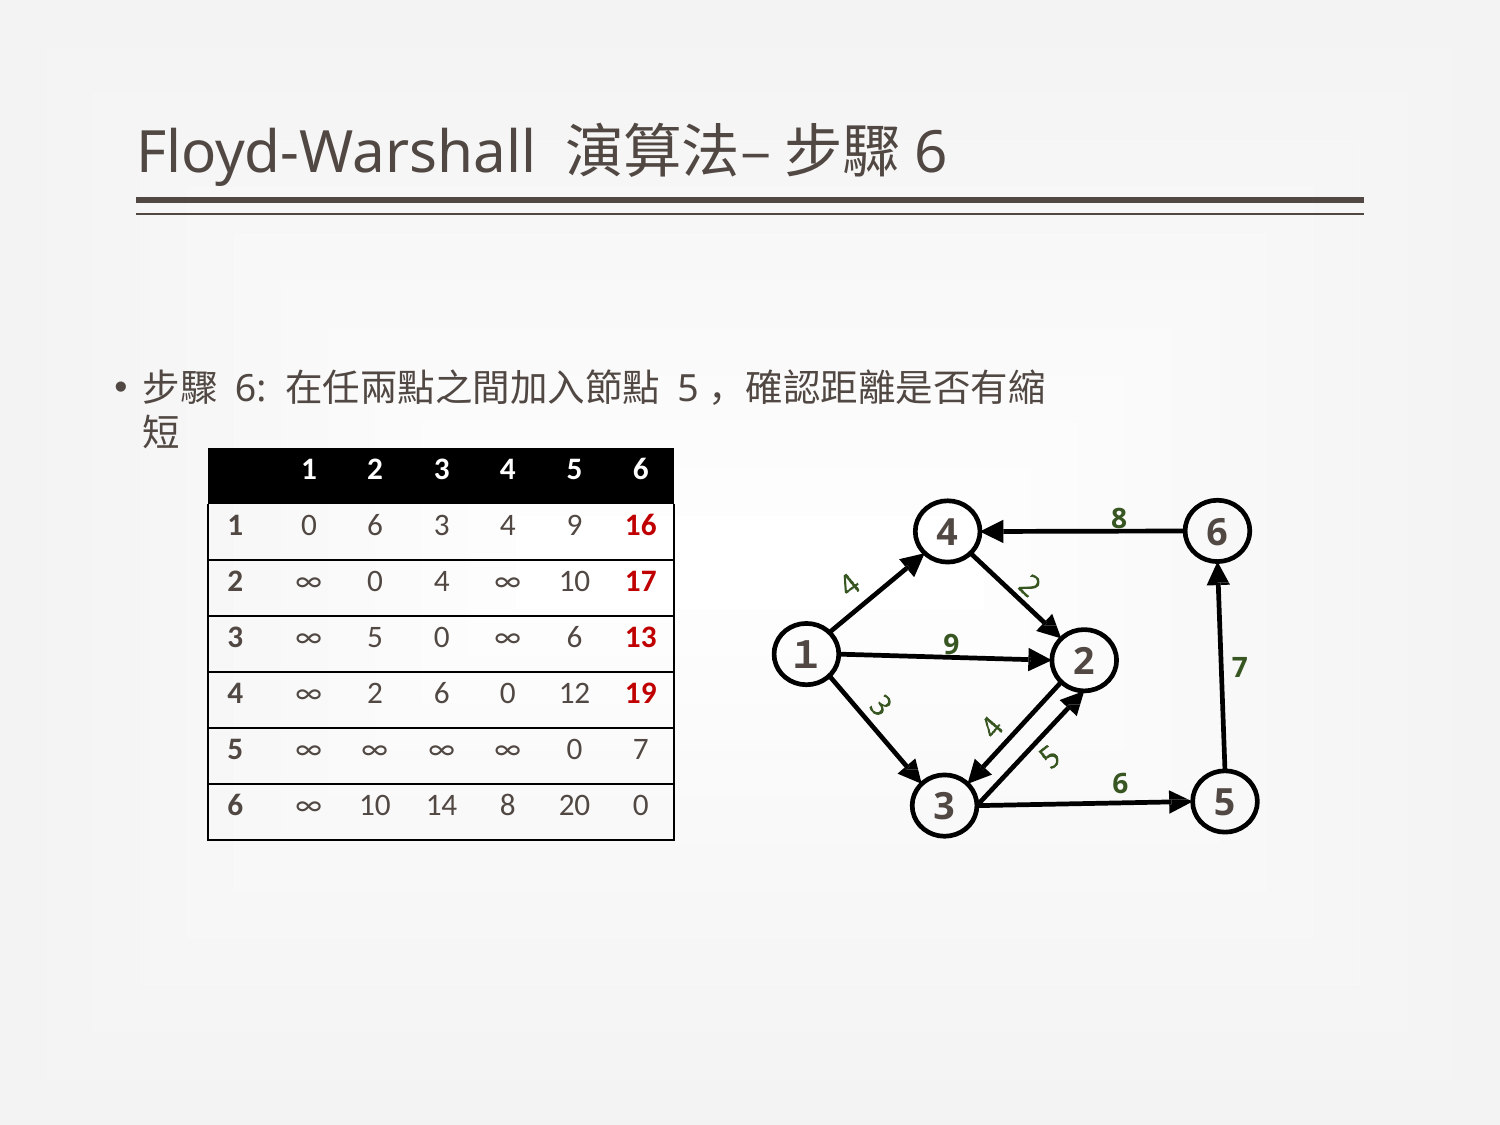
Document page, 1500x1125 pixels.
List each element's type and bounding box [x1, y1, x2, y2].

text_box [843, 573, 860, 594]
table_cell [209, 729, 673, 783]
text_box [1230, 647, 1251, 684]
table_header [208, 448, 674, 504]
table_cell [209, 504, 673, 559]
table_cell [209, 673, 673, 727]
table_cell [209, 617, 673, 671]
table_cell [209, 785, 673, 839]
text_box [774, 499, 1258, 837]
table_cell [209, 561, 673, 615]
title [135, 12, 1364, 193]
text_box [112, 362, 1049, 455]
